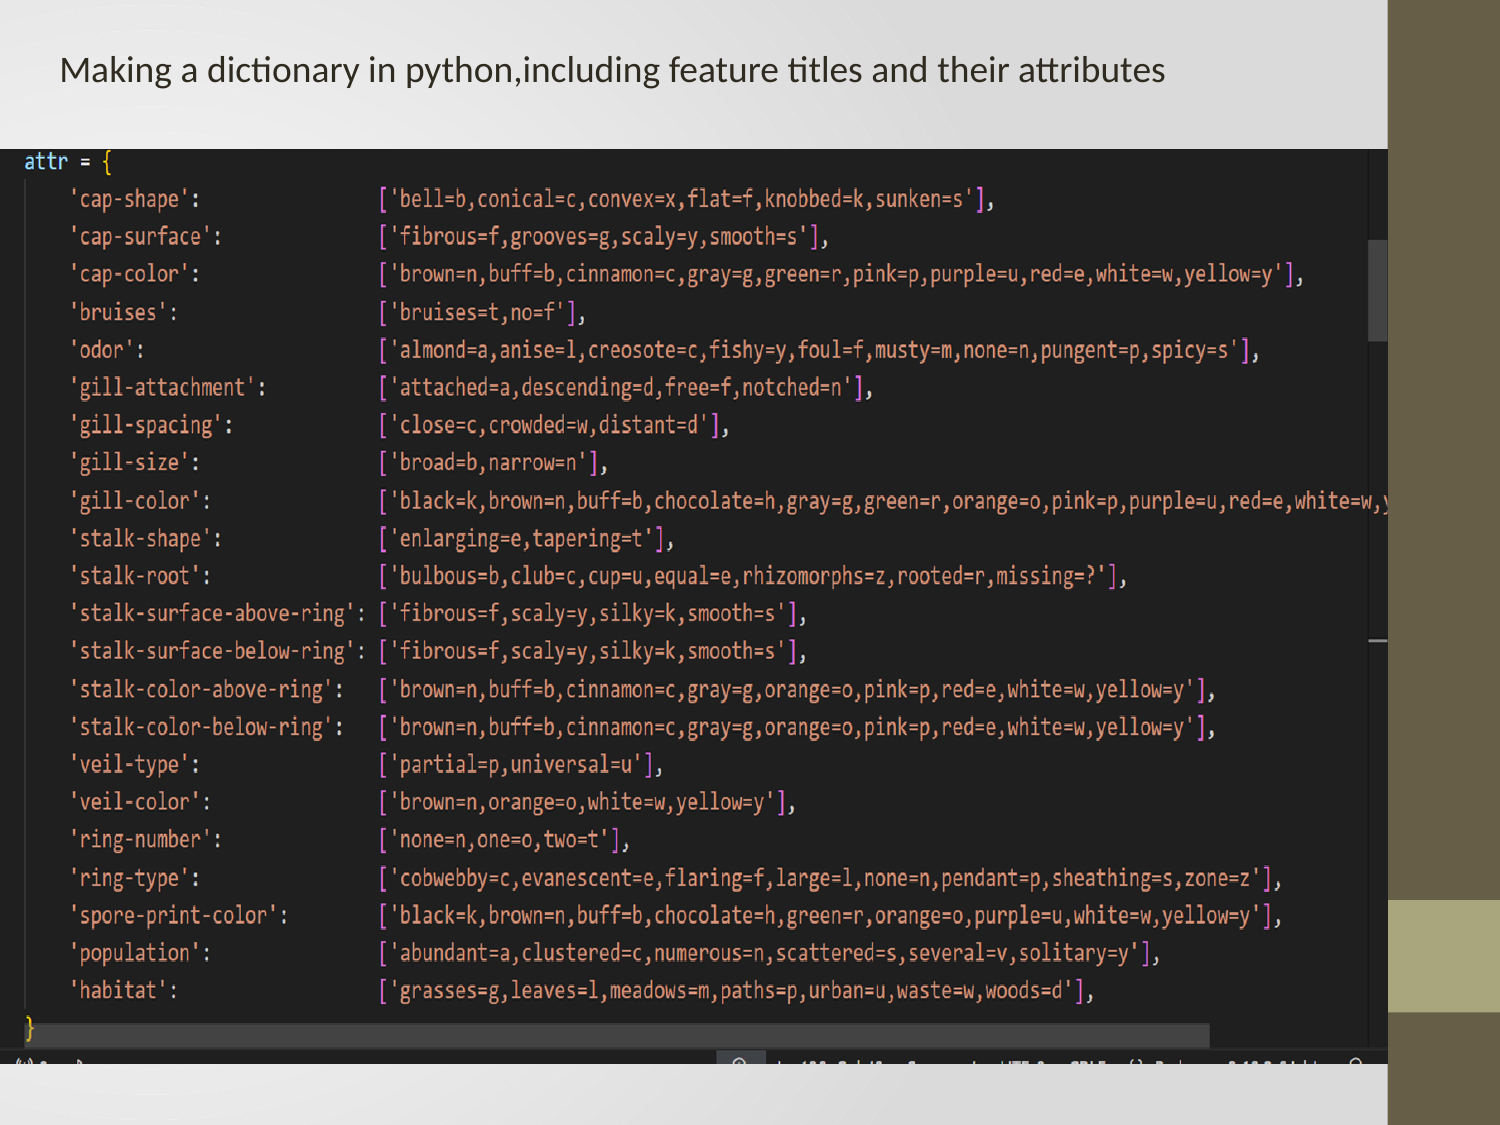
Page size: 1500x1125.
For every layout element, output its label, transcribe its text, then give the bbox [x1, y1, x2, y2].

text_box Making a dictionary in python,including feature titles and their attributes [44, 37, 1183, 142]
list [0, 149, 1388, 1065]
